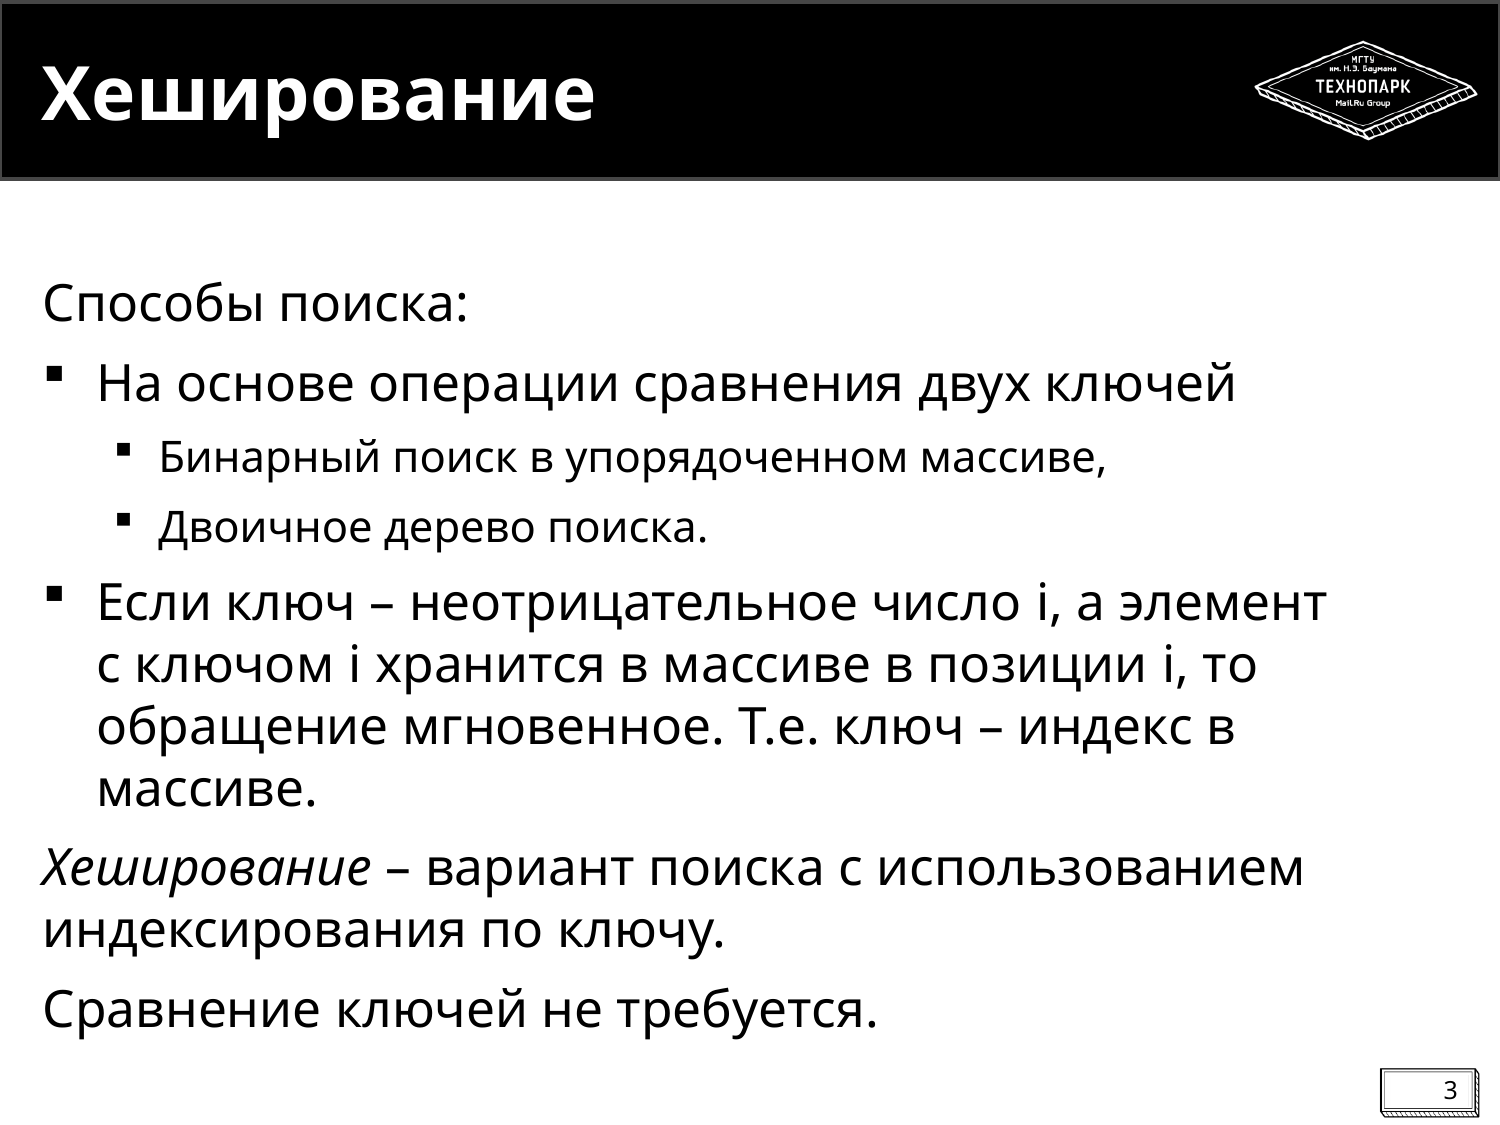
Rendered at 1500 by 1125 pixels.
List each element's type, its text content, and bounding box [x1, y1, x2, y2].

slide_number 3 [1130, 1069, 1473, 1114]
picture [1250, 19, 1492, 162]
list Способы поиска: На основе операции сравнения двух ключей Бинарный поиск в упорядоченном массиве, Двоичное дерево поиска. Если ключ – неотрицательное число i, а элемент с ключом i хранится в массиве в позиции i, то обращение мгновенное. Т.е. ключ – индекс в массиве. Хеширование – вариант поиска с использованием индексирования по ключу. Сравнение ключей не требуется. [27, 262, 1475, 1050]
picture [1366, 1060, 1495, 1125]
title Хеширование [26, 15, 1250, 166]
